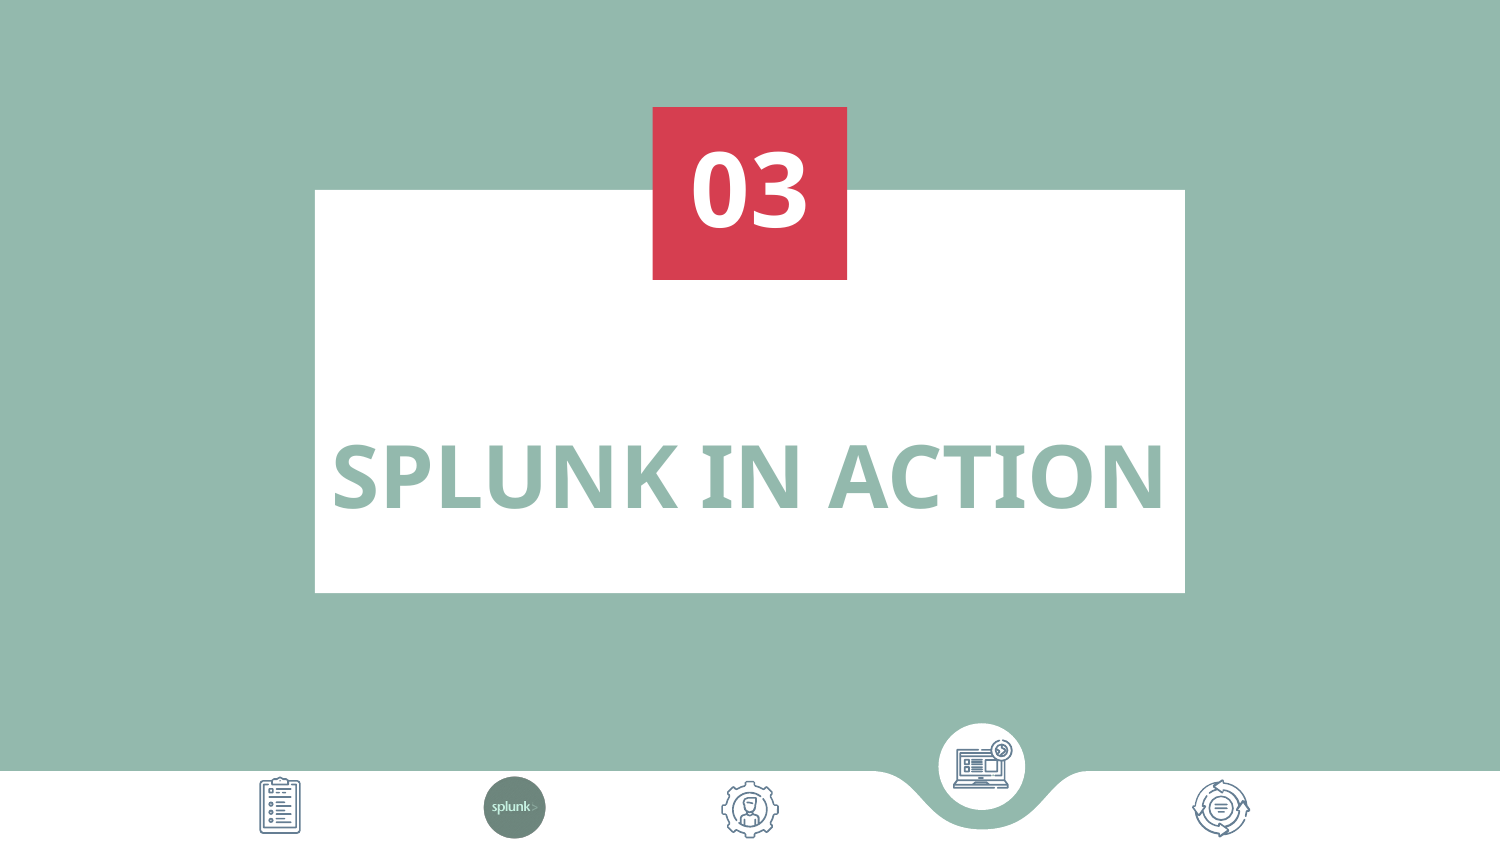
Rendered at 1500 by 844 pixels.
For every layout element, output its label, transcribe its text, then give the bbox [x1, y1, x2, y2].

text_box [945, 779, 1019, 834]
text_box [259, 776, 301, 834]
picture [469, 765, 560, 844]
text_box a [560, 769, 1500, 844]
title SPLUNK IN ACTION [315, 338, 1185, 535]
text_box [938, 723, 1026, 810]
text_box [721, 780, 779, 839]
text_box a [0, 769, 469, 844]
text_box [953, 739, 1013, 789]
text_box [314, 189, 1186, 594]
text_box 03 [652, 107, 848, 280]
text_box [1191, 779, 1251, 838]
